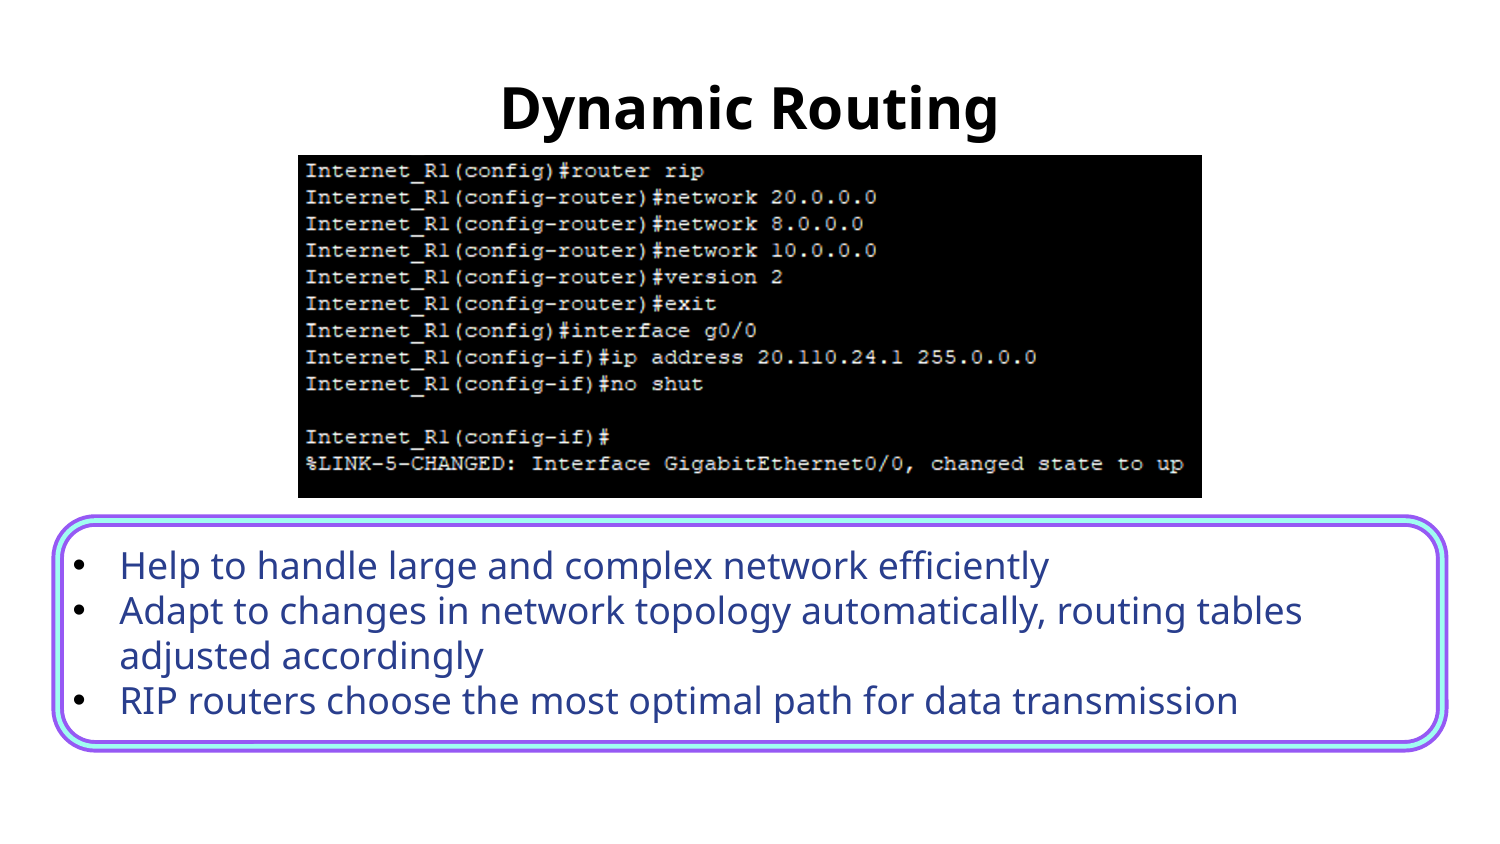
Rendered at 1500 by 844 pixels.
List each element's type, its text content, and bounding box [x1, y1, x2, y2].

picture [297, 155, 1203, 498]
text_box Help to handle large and complex network efficiently Adapt to changes in network topology automatically, routing tables adjusted accordingly RIP routers choose the most optimal path for data transmission [57, 534, 1420, 730]
text_box [64, 520, 1443, 747]
title Dynamic Routing [84, 64, 1416, 149]
